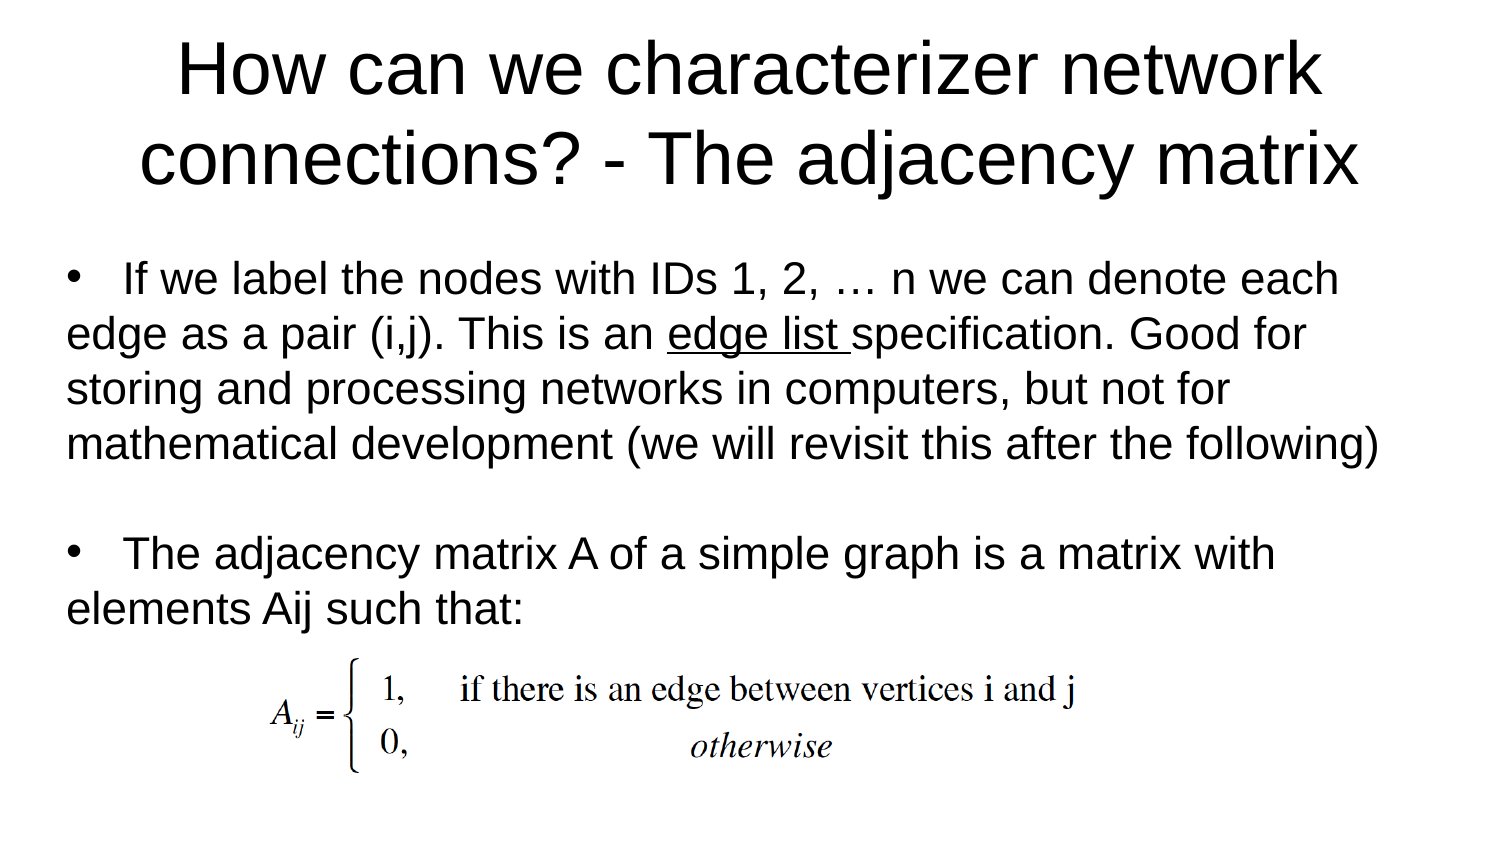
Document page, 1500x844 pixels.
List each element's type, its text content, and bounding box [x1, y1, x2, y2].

text_box If we label the nodes with IDs 1, 2, … n we can denote each edge as a pair (i,j). This is an edge list specification. Good for storing and processing networks in computers, but not for mathematical development (we will revisit this after the following) The adjacency matrix A of a simple graph is a matrix with elements Aij such that: [51, 481, 1449, 620]
title How can we characterizer network connections? - The adjacency matrix [51, 85, 1449, 224]
picture [251, 636, 1120, 823]
